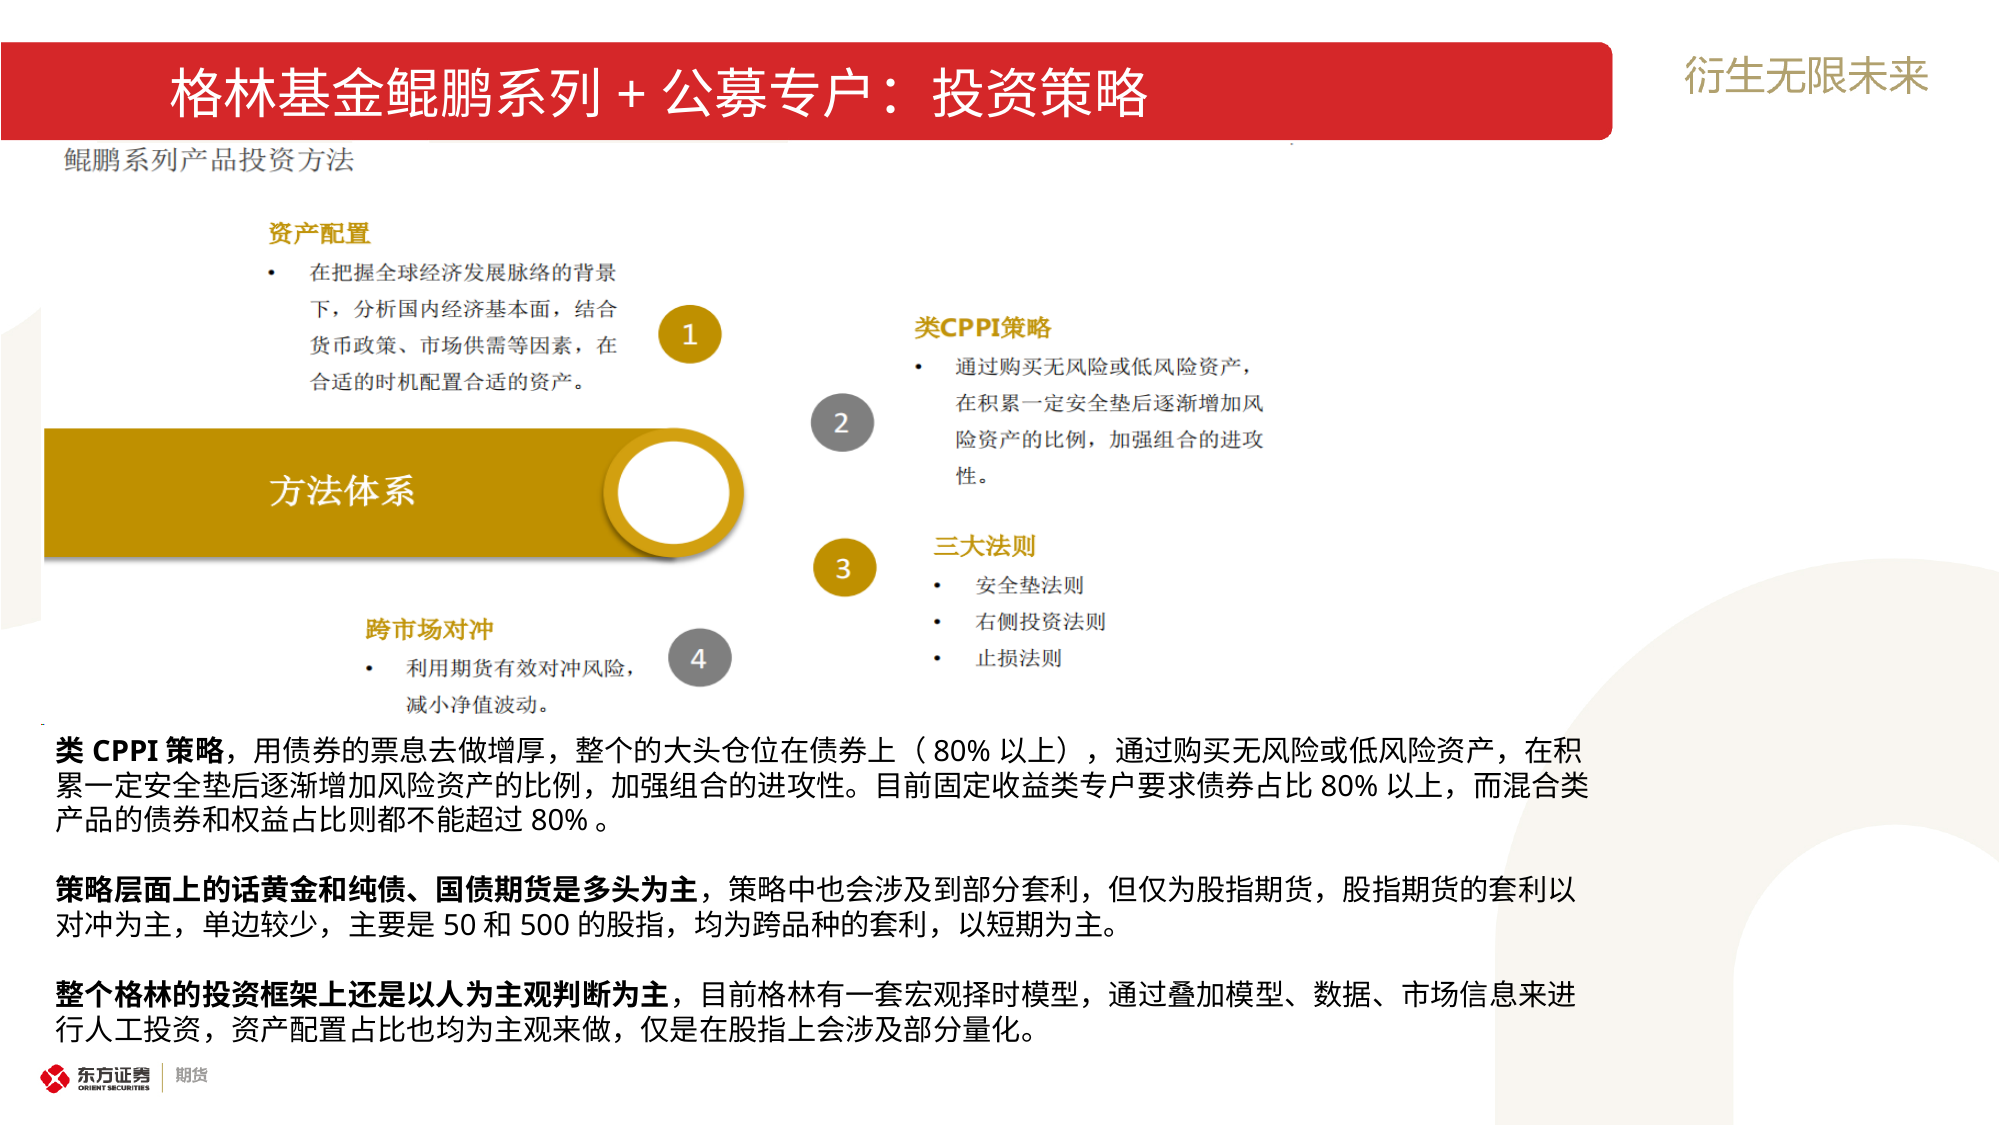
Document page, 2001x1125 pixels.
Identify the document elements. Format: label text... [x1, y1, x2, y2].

picture [1, 0, 1999, 1125]
title 格林基金鲲鹏系列+公募专户：投资策略 [154, 0, 1559, 205]
text_box 类CPPI策略，用债券的票息去做增厚，整个的大头仓位在债券上（80%以上），通过购买无风险或低风险资产，在积累一定安全垫后逐渐增加风险资产的比例，加强组合的进攻性。目前固定收益类专户要求债券占比80%以上，而混合类产品的债券和权益占比则都不能超过80%。 策略层面上的话黄金和纯债、国债期货是多头为主，策略中也会涉及到部分套利，但仅为股指期货，股指期货的套利以对冲为主，单边较少，主要是50和500的股指，均为跨品种的套利，以短期为主。 整个格林的投资框架上还是以人为主观判断为主，目前格林有一套宏观择时模型，通过叠加模型、数据、市场信息来进行人工投资，资产配置占比也均为主观来做，仅是在股指上会涉及部分量化。 [41, 724, 1611, 1054]
